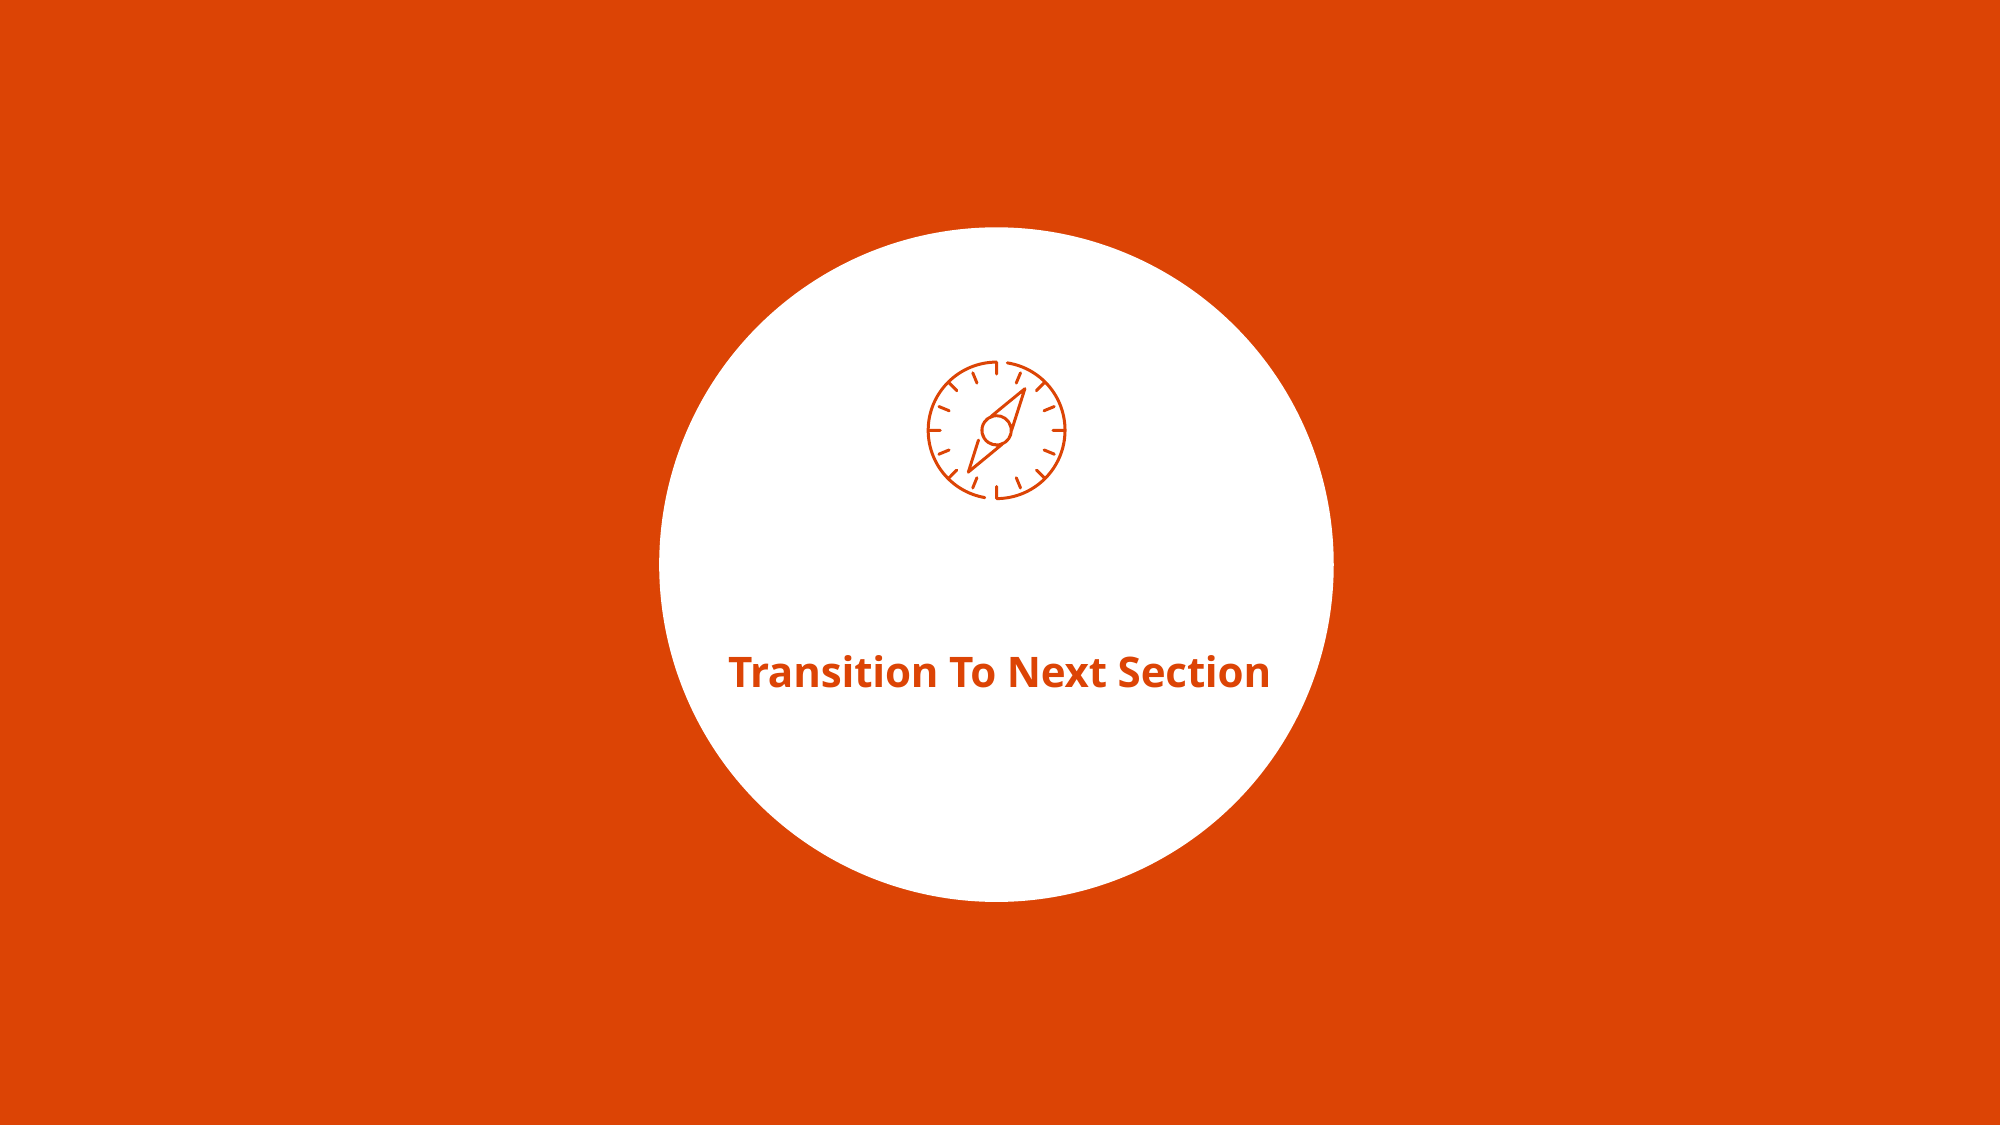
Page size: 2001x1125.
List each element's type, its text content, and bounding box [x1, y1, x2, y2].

title Transition To Next Section [701, 633, 1298, 715]
picture [921, 355, 1072, 506]
